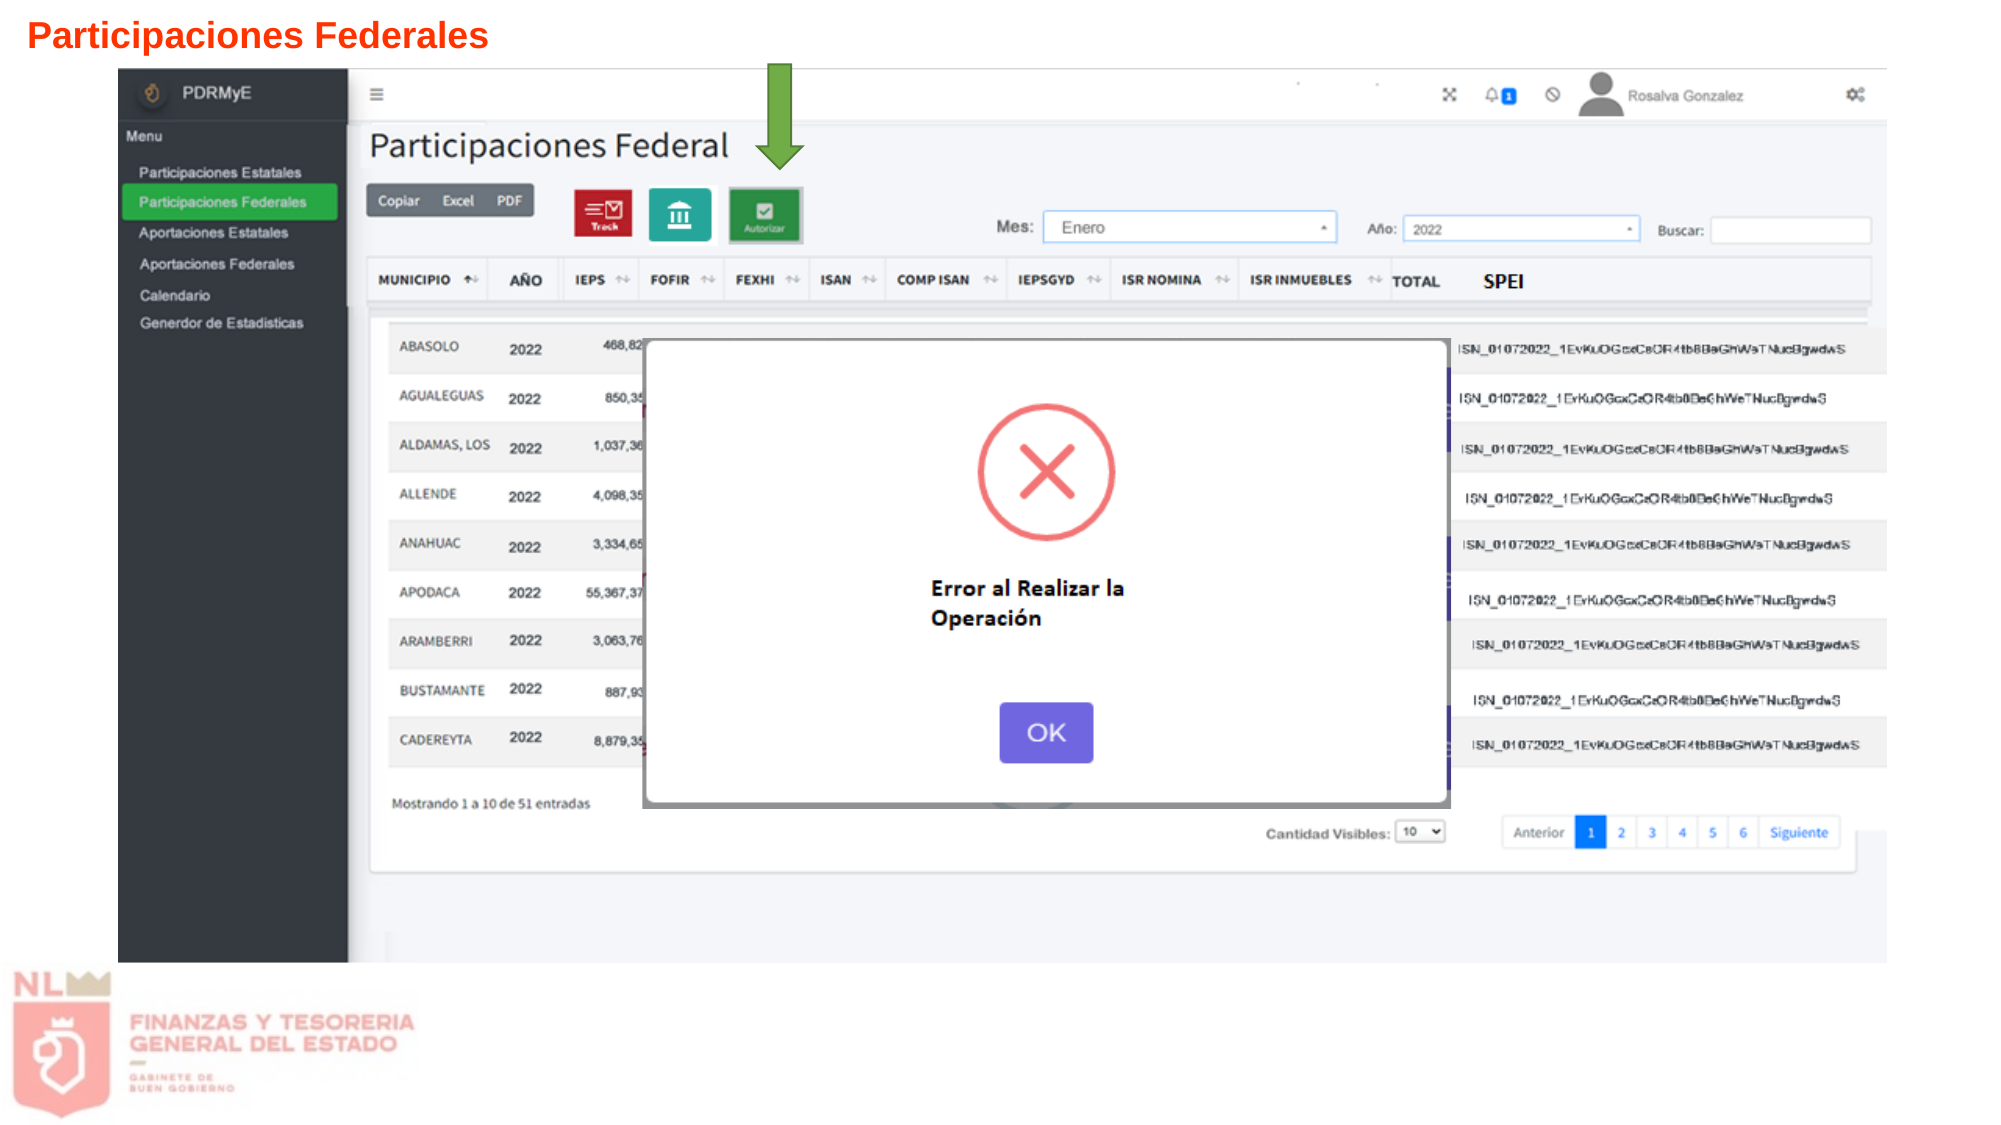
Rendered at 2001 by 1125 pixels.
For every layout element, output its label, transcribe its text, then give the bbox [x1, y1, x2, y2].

text_box [767, 63, 793, 68]
text_box Participaciones Federales [12, 3, 505, 64]
text_box [2, 961, 420, 1125]
picture [118, 68, 1887, 963]
